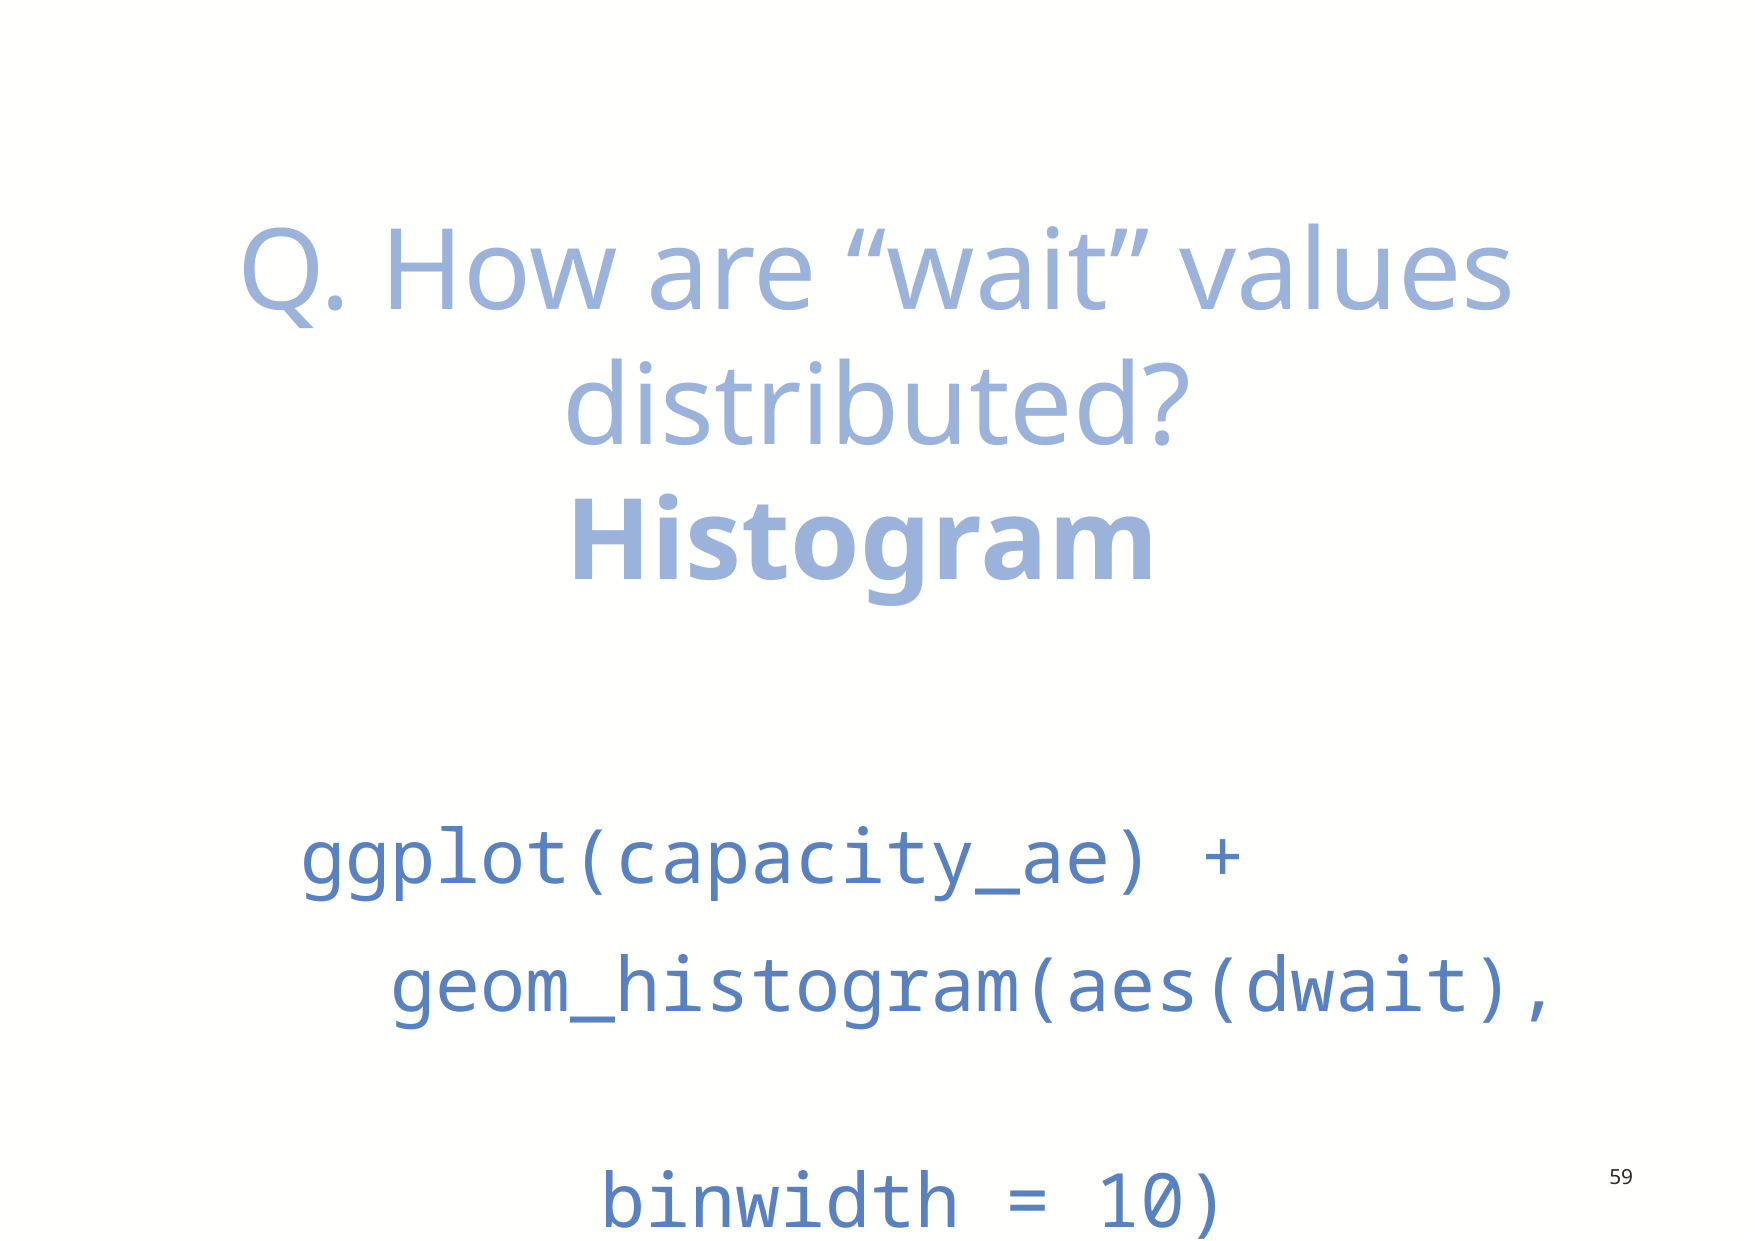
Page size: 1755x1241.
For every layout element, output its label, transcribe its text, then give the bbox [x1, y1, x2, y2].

title Q. How are “wait” values distributed? Histogram [109, 182, 1645, 614]
slide_number 59 [1526, 1151, 1645, 1211]
list ggplot(capacity_ae) + geom_histogram(aes(dwait), binwidth = 10) [38, 335, 1716, 1152]
